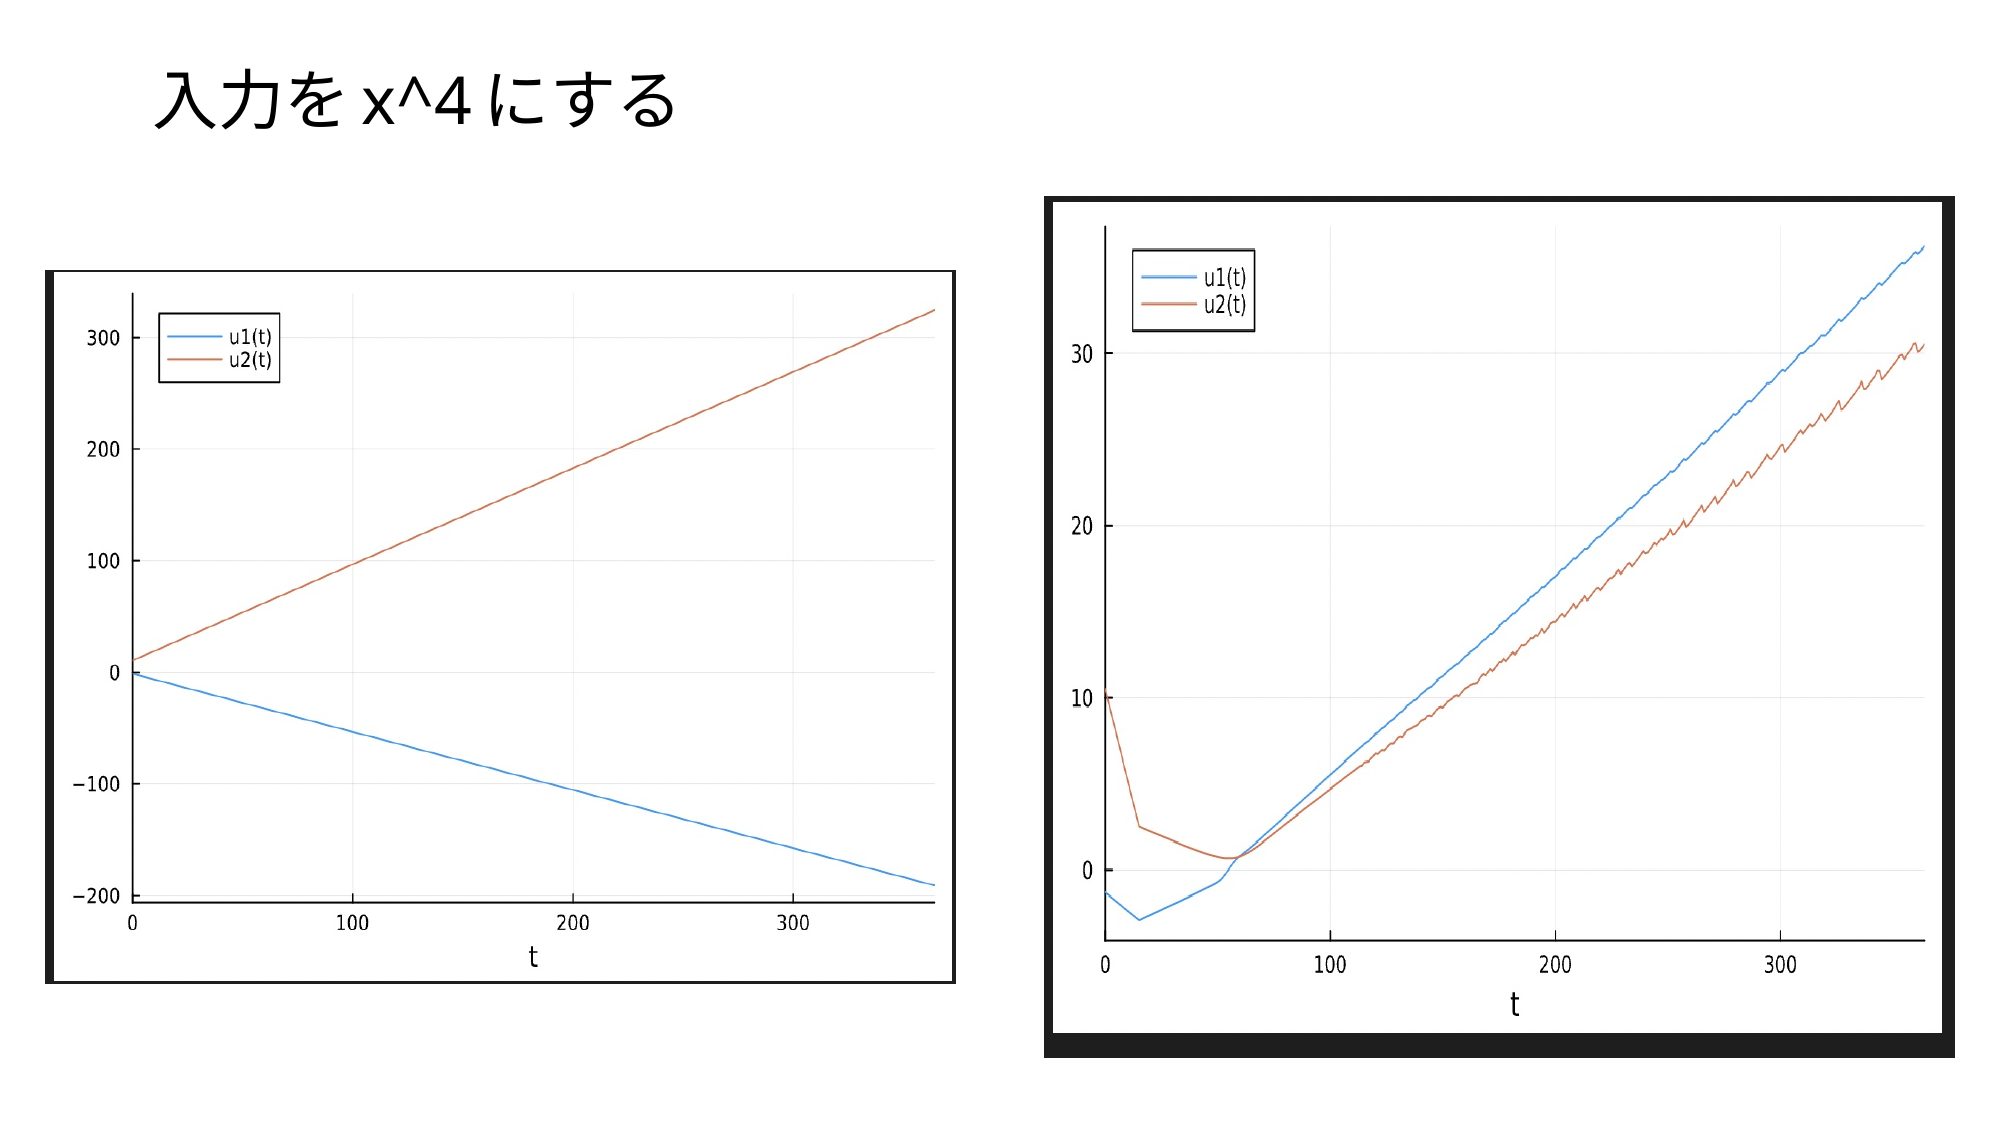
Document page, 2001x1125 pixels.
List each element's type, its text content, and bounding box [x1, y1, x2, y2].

picture [1044, 196, 1955, 1058]
title 入力をx^4にする [137, 59, 1863, 148]
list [45, 270, 956, 984]
